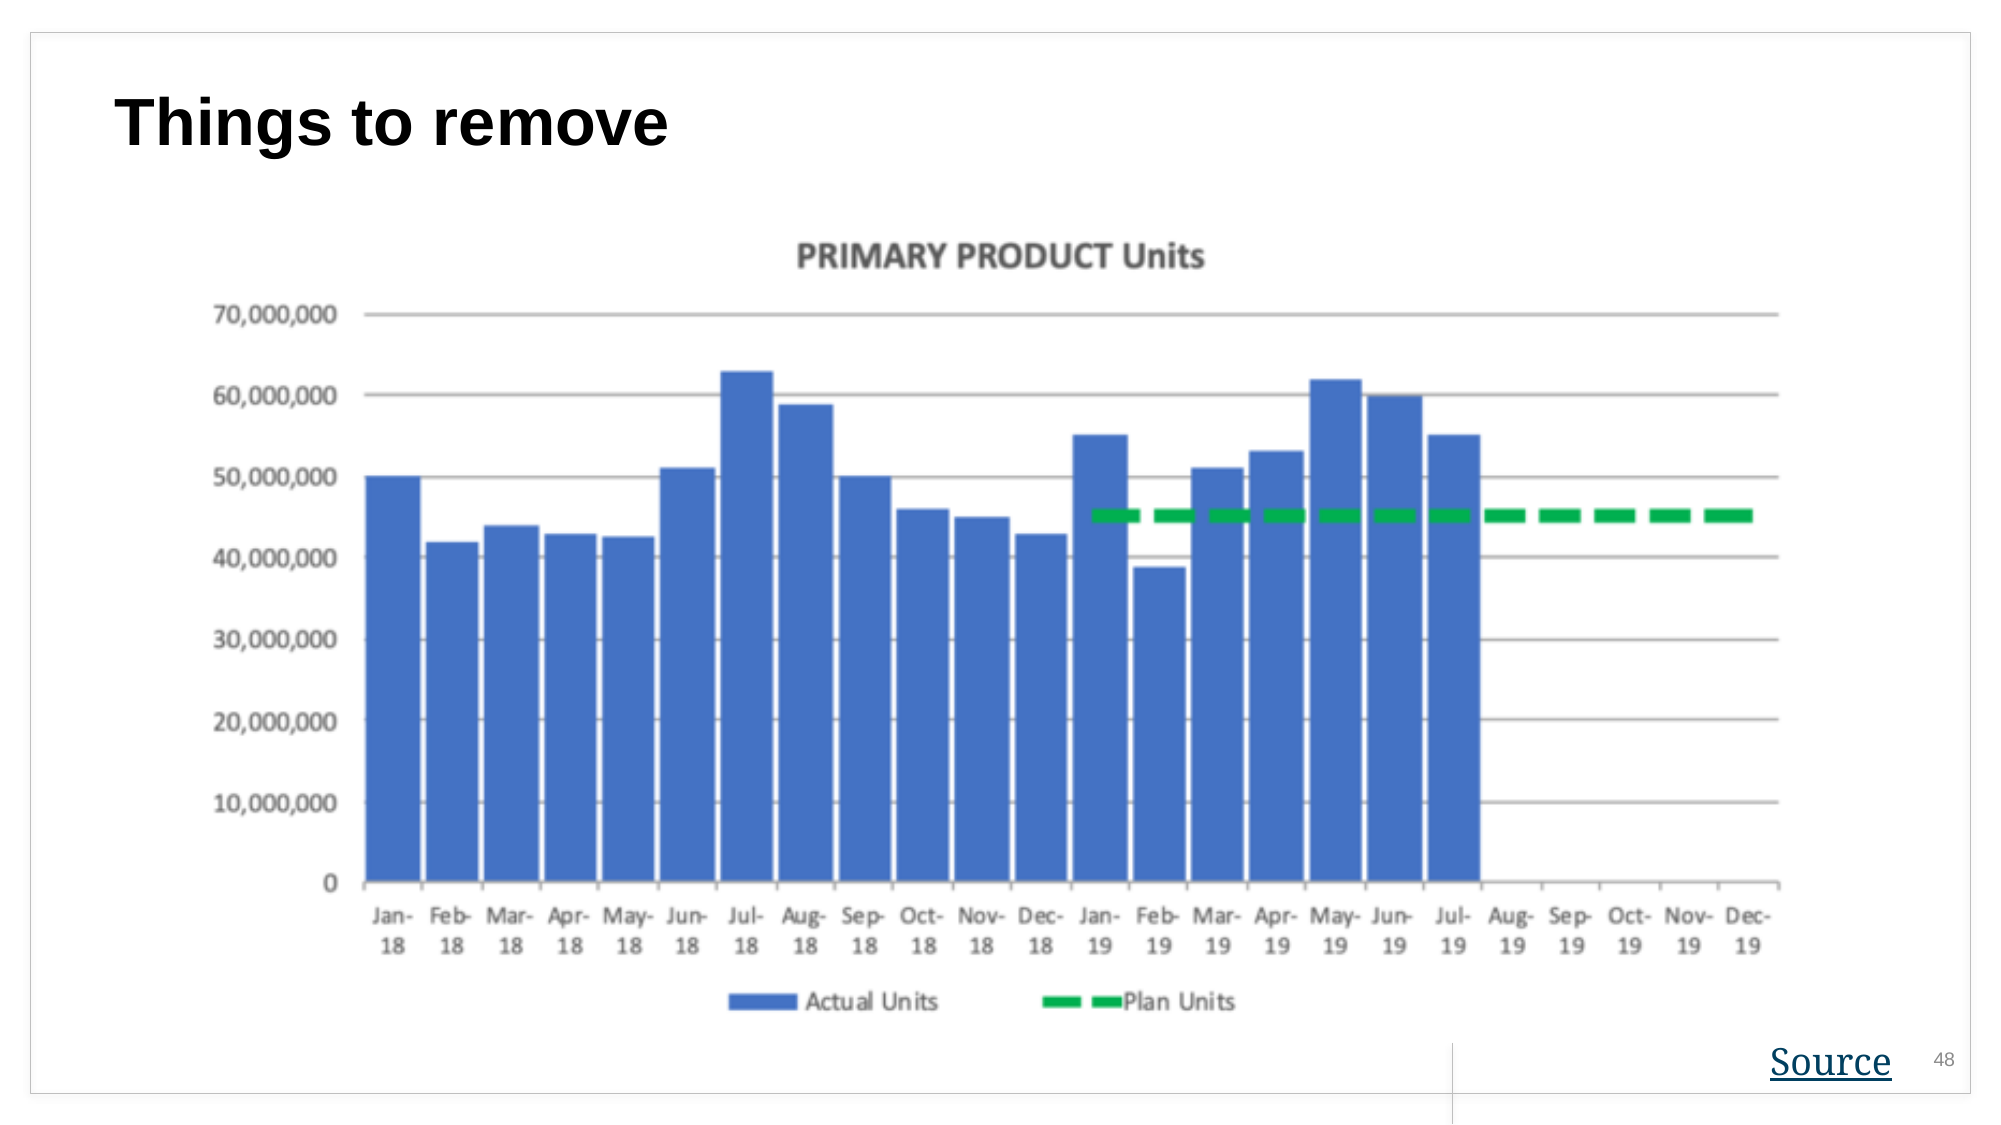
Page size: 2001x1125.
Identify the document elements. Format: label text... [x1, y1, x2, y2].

title Things to remove [99, 45, 1900, 194]
text_box Source [1755, 1030, 1924, 1097]
picture [195, 224, 1805, 1030]
slide_number 48 [1899, 1028, 1970, 1089]
